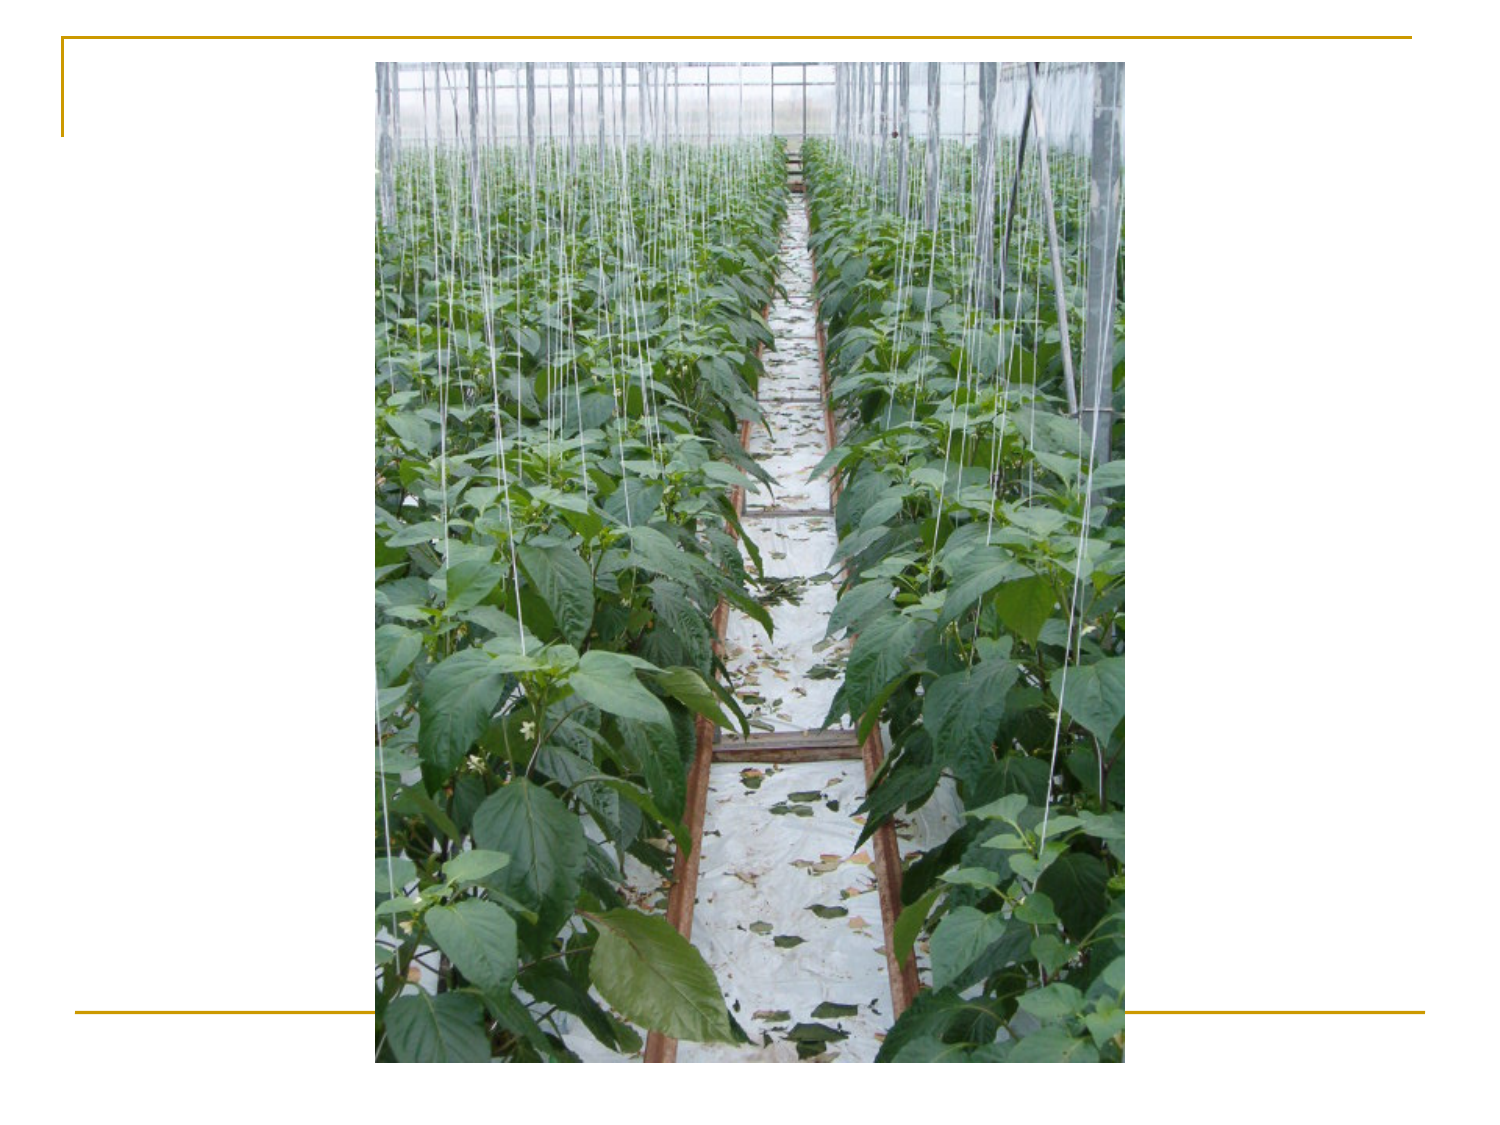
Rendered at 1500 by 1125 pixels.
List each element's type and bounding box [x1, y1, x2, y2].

picture [374, 62, 1126, 1063]
